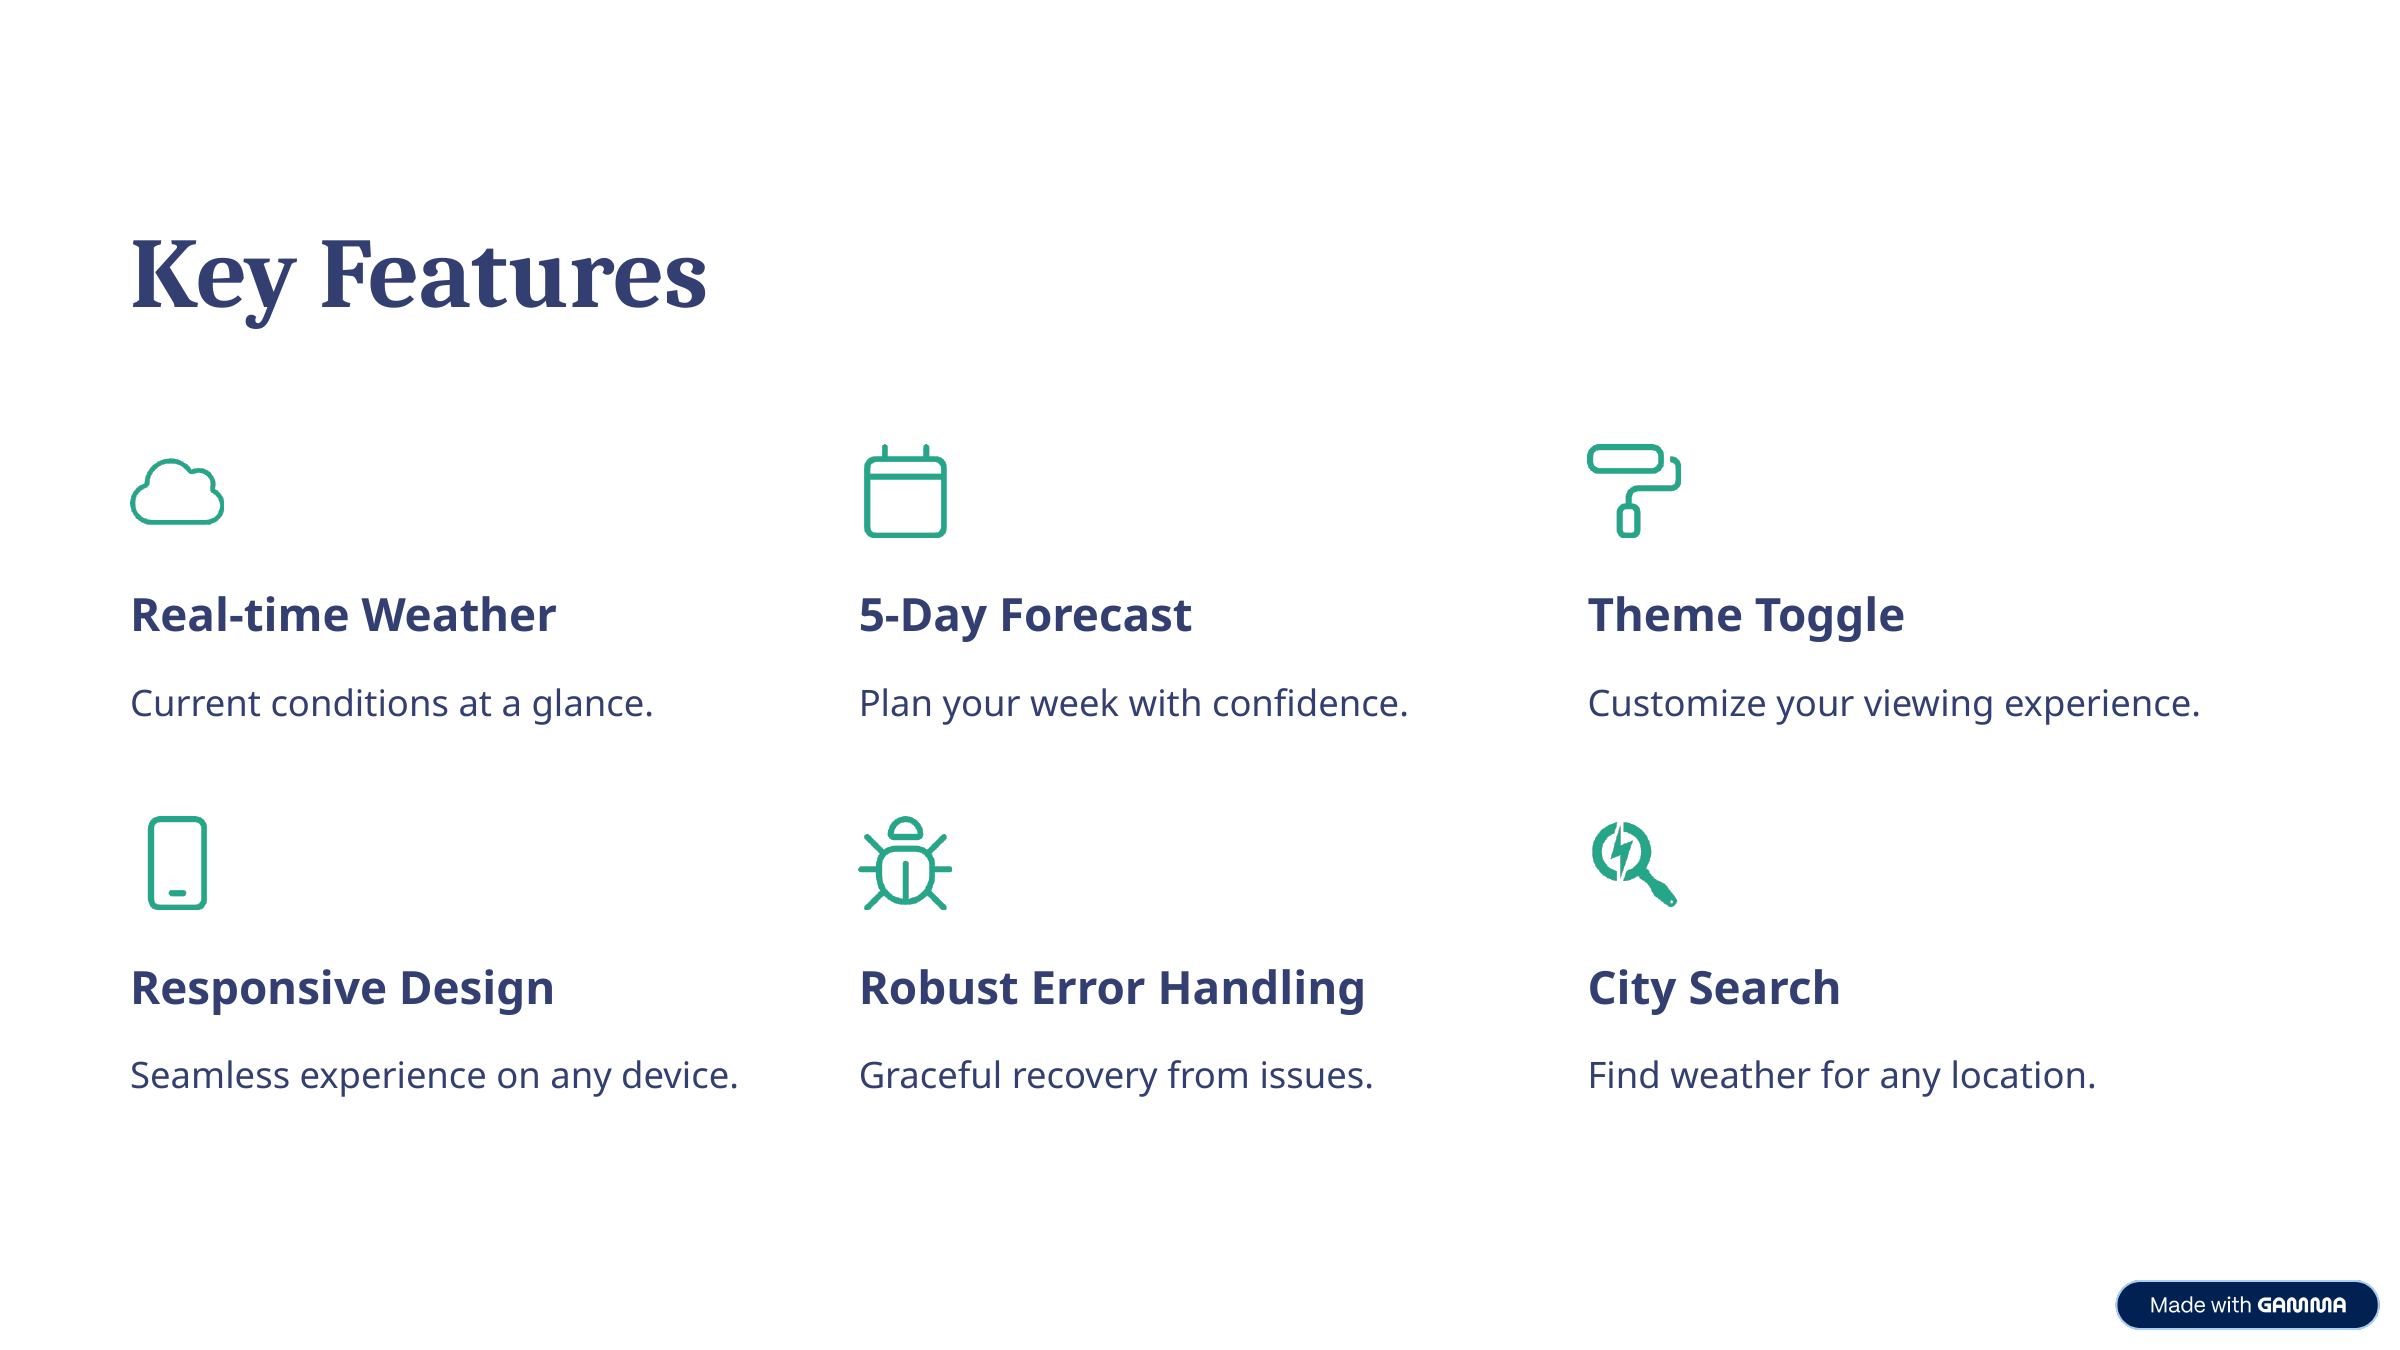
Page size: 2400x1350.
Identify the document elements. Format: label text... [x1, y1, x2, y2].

text_box Real-time Weather [130, 583, 673, 642]
text_box Theme Toggle [1587, 583, 2053, 642]
text_box City Search [1587, 956, 2053, 1015]
picture [858, 444, 952, 538]
picture [1587, 444, 1681, 538]
text_box Responsive Design [130, 956, 679, 1015]
picture [130, 444, 224, 538]
picture [858, 816, 952, 910]
picture [1587, 816, 1681, 910]
text_box Key Features [130, 211, 1061, 329]
text_box Customize your viewing experience. [1587, 664, 2270, 724]
picture [130, 816, 224, 910]
text_box Graceful recovery from issues. [858, 1036, 1541, 1097]
text_box Seamless experience on any device. [130, 1036, 813, 1097]
text_box Find weather for any location. [1587, 1036, 2270, 1097]
picture [2106, 1271, 2389, 1339]
text_box 5-Day Forecast [858, 583, 1324, 642]
text_box Current conditions at a glance. [130, 664, 813, 724]
text_box Plan your week with confidence. [858, 664, 1541, 724]
text_box Robust Error Handling [858, 956, 1503, 1015]
